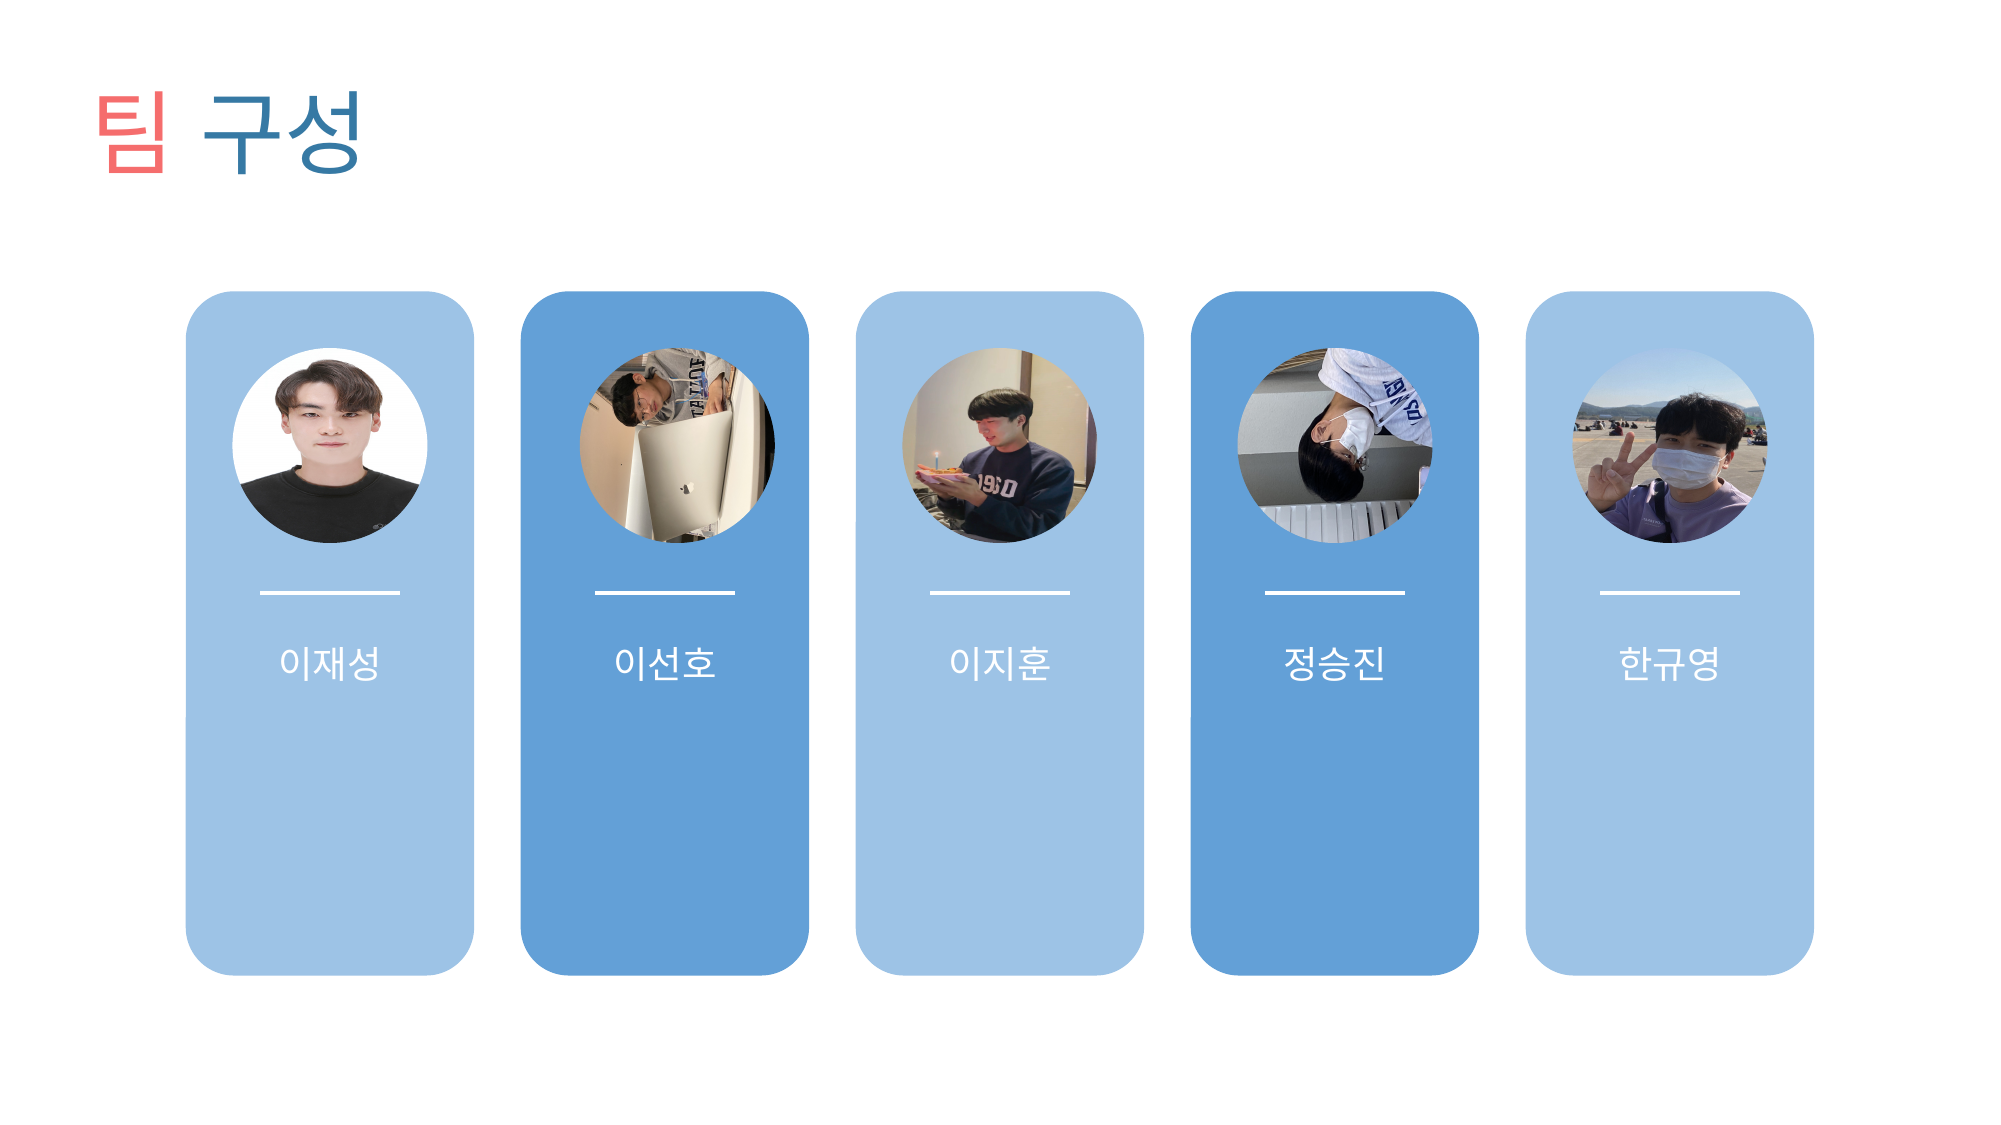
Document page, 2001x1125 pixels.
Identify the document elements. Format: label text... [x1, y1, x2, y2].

text_box [1571, 346, 1769, 545]
text_box [578, 346, 776, 545]
text_box [1524, 290, 1816, 977]
text_box [1189, 290, 1481, 977]
title 팀 구성 [75, 28, 1800, 247]
text_box 이지훈 [916, 633, 1084, 694]
text_box 이재성 [246, 633, 414, 694]
text_box [1236, 346, 1434, 545]
text_box [519, 290, 811, 977]
text_box 이선호 [581, 633, 749, 694]
text_box [231, 346, 429, 545]
text_box [184, 290, 476, 977]
text_box 한규영 [1586, 633, 1754, 694]
text_box [854, 290, 1146, 977]
text_box 정승진 [1251, 633, 1419, 694]
text_box [901, 346, 1099, 545]
